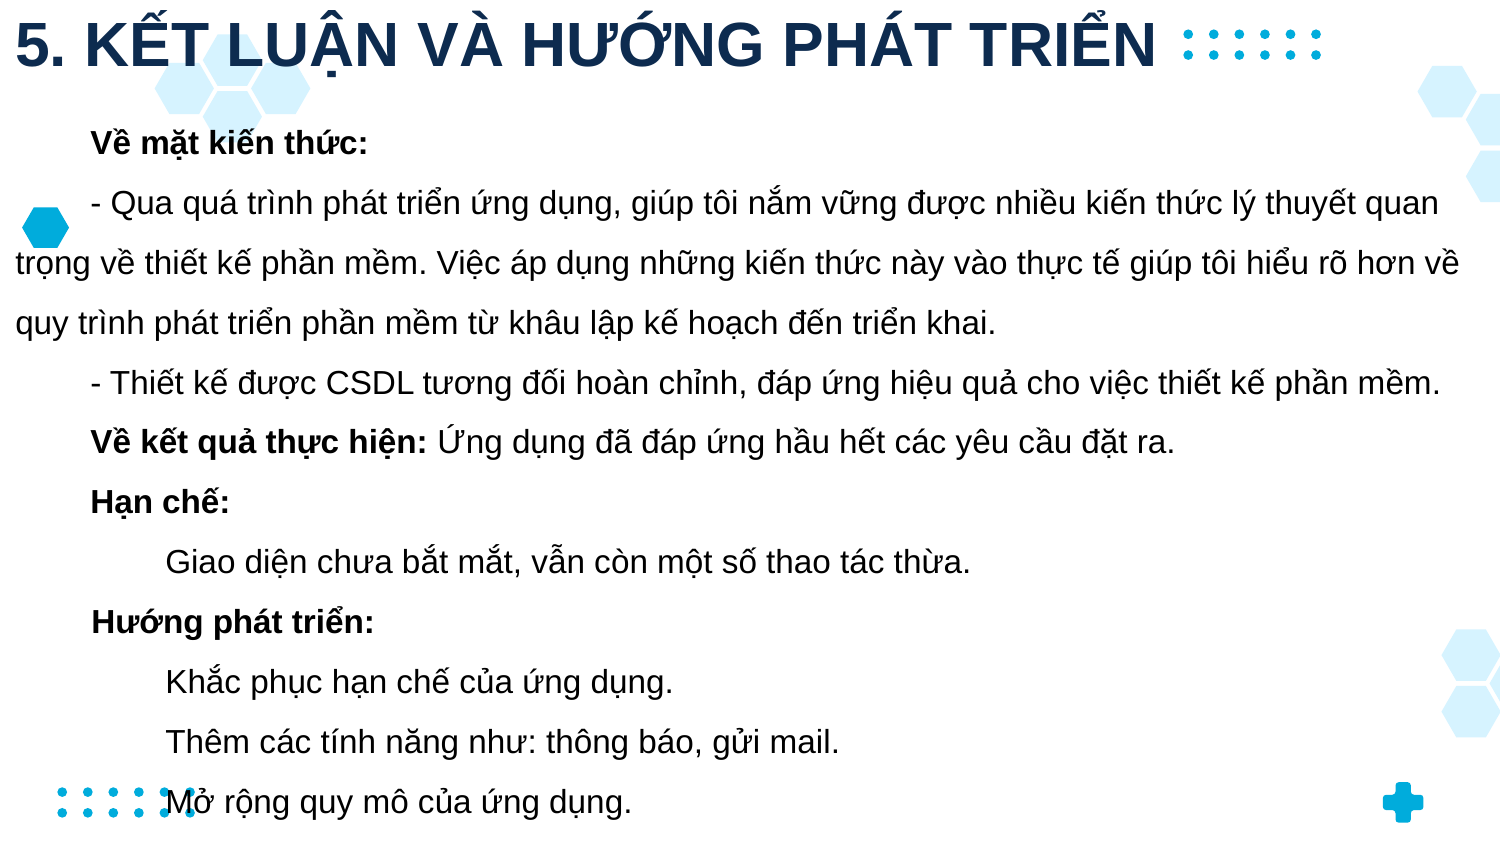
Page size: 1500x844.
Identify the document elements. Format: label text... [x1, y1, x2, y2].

text_box Về mặt kiến thức: - Qua quá trình phát triển ứng dụng, giúp tôi nắm vững được nhiều kiến thức lý thuyết quan trọng về thiết kế phần mềm. Việc áp dụng những kiến thức này vào thực tế giúp tôi hiểu rõ hơn về quy trình phát triển phần mềm từ khâu lập kế hoạch đến triển khai. - Thiết kế được CSDL tương đối hoàn chỉnh, đáp ứng hiệu quả cho việc thiết kế phần mềm. Về kết quả thực hiện: Ứng dụng đã đáp ứng hầu hết các yêu cầu đặt ra. Hạn chế: Giao diện chưa bắt mắt, vẫn còn một số thao tác thừa. Hướng phát triển: Khắc phục hạn chế của ứng dụng. Thêm các tính năng như: thông báo, gửi mail. Mở rộng quy mô của ứng dụng. [0, 93, 1500, 844]
title 5. KẾT LUẬN VÀ HƯỚNG PHÁT TRIỂN [0, 0, 1500, 93]
